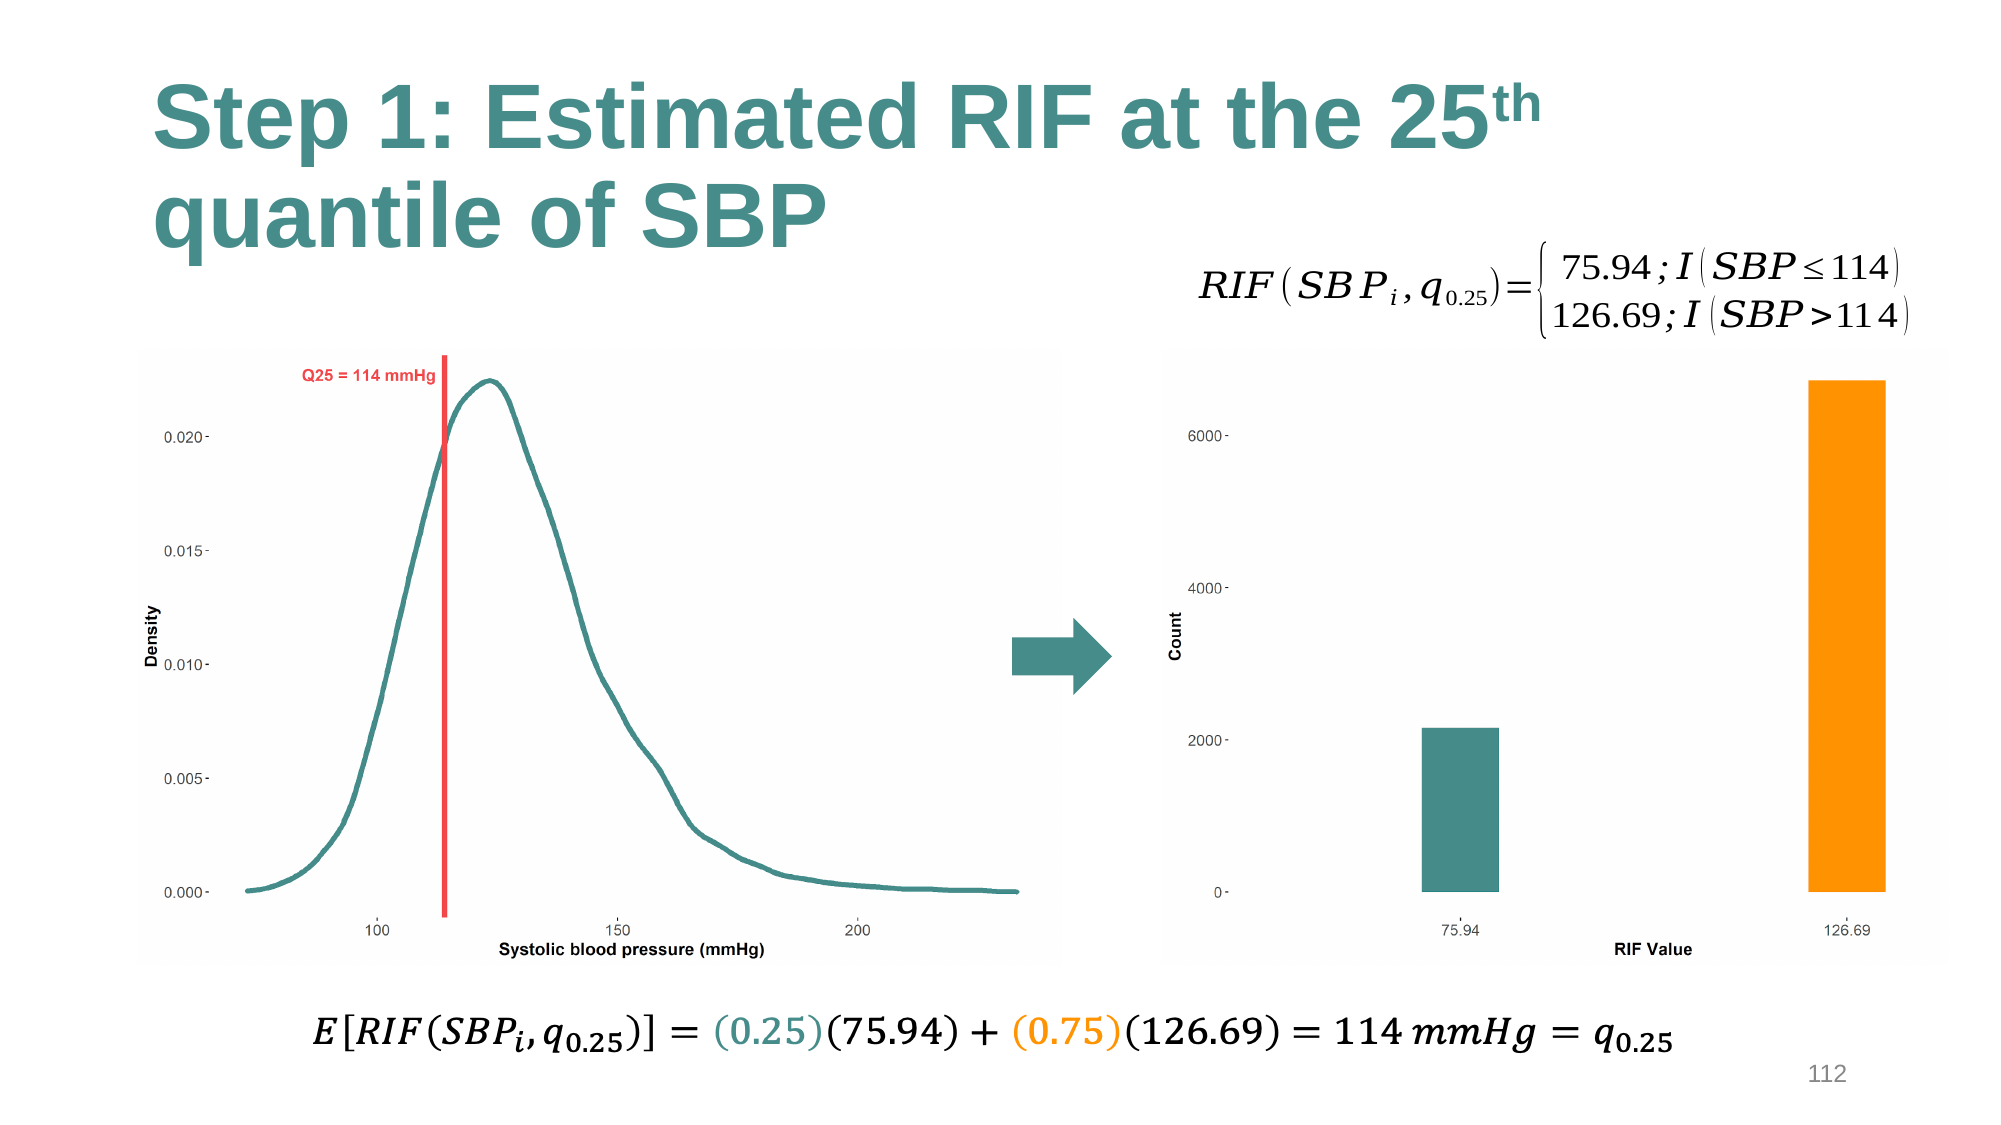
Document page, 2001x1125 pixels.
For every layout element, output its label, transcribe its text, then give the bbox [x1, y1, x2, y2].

text_box [311, 1004, 1689, 1055]
title Step 1: Estimated RIF at the 25th quantile of SBP [137, 59, 1863, 278]
list [137, 299, 1863, 1014]
slide_number 112 [1412, 1042, 1863, 1103]
text_box [1067, 620, 1111, 693]
picture [137, 348, 1063, 965]
picture [1160, 347, 1949, 965]
